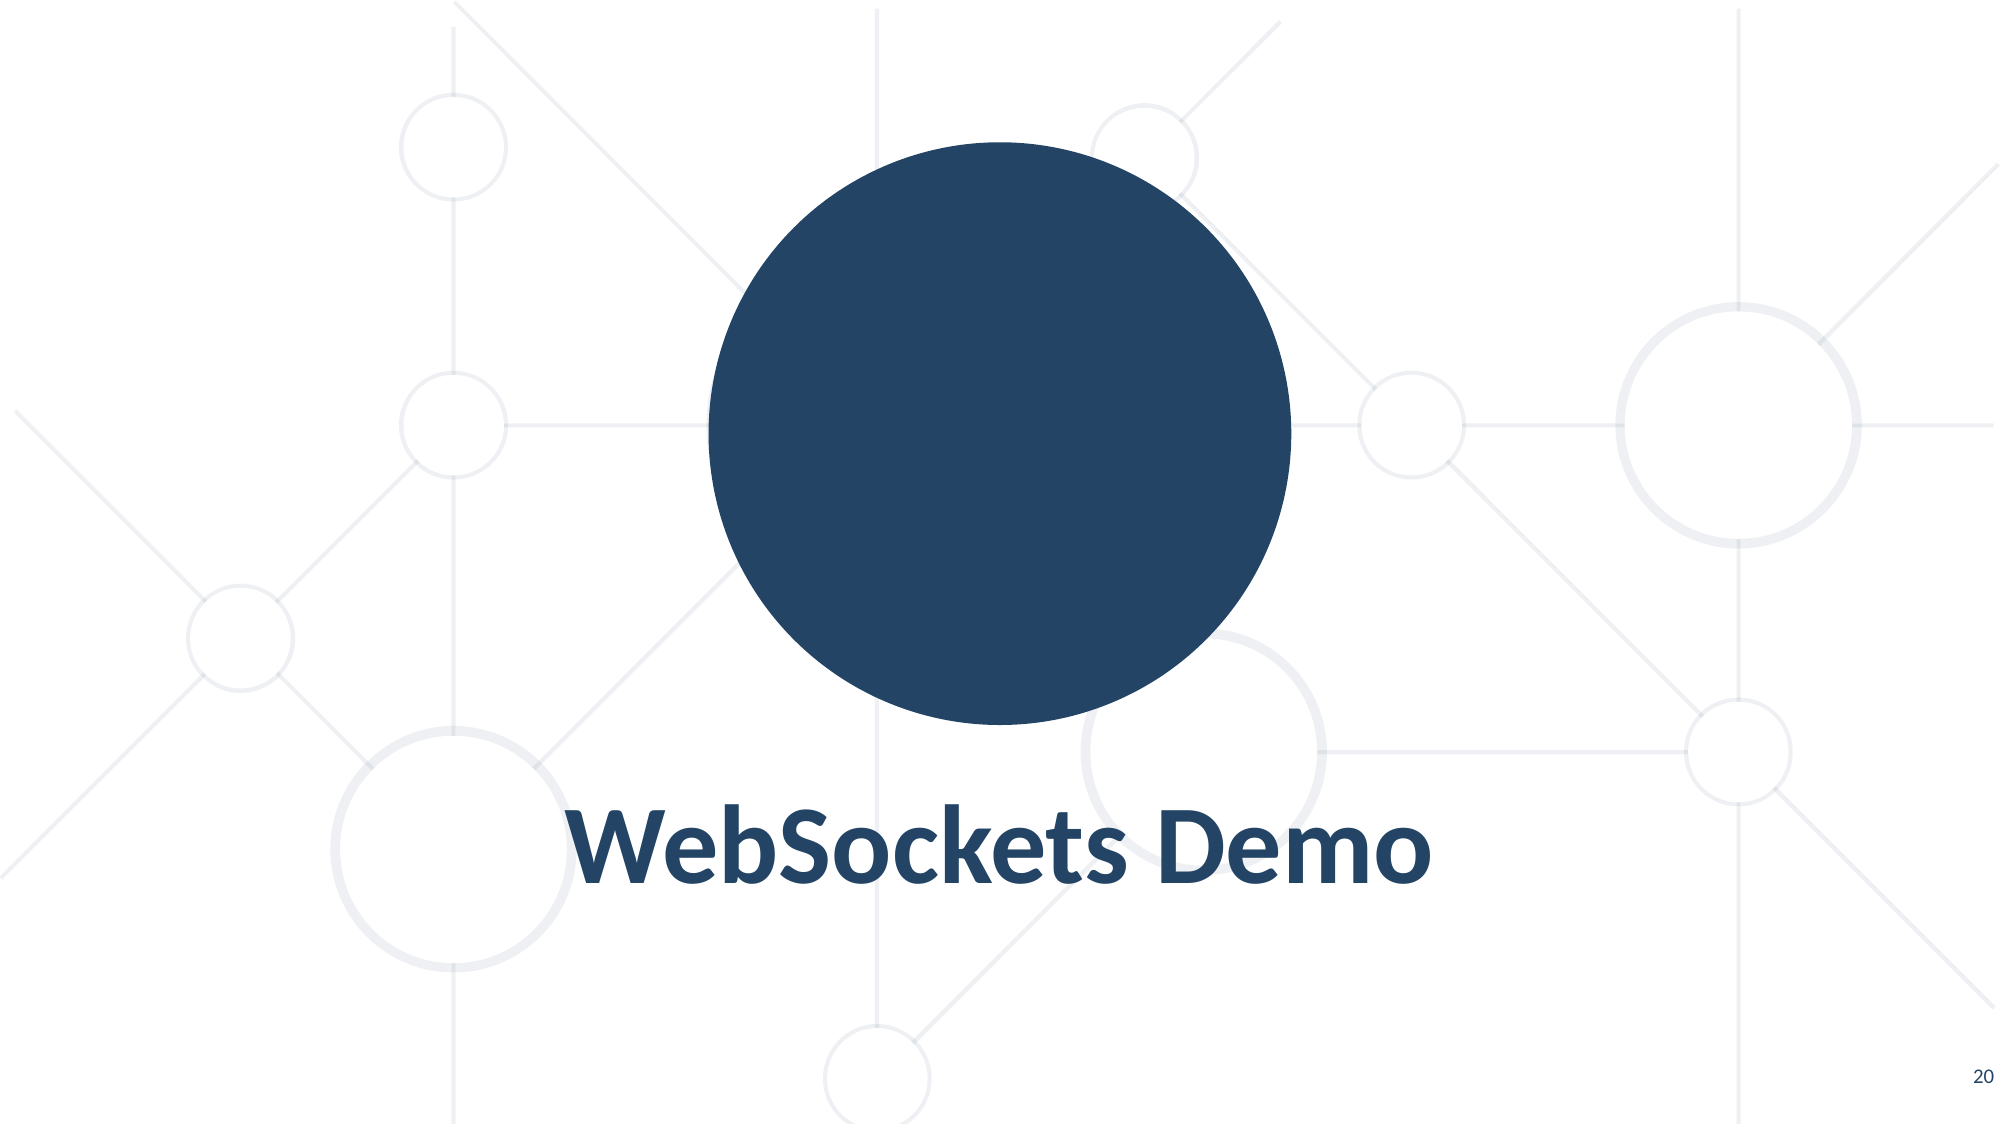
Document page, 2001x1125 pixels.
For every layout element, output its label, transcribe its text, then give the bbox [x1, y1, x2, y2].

slide_number 20 [1929, 1049, 2000, 1100]
list WebSockets Demo [100, 771, 1900, 898]
